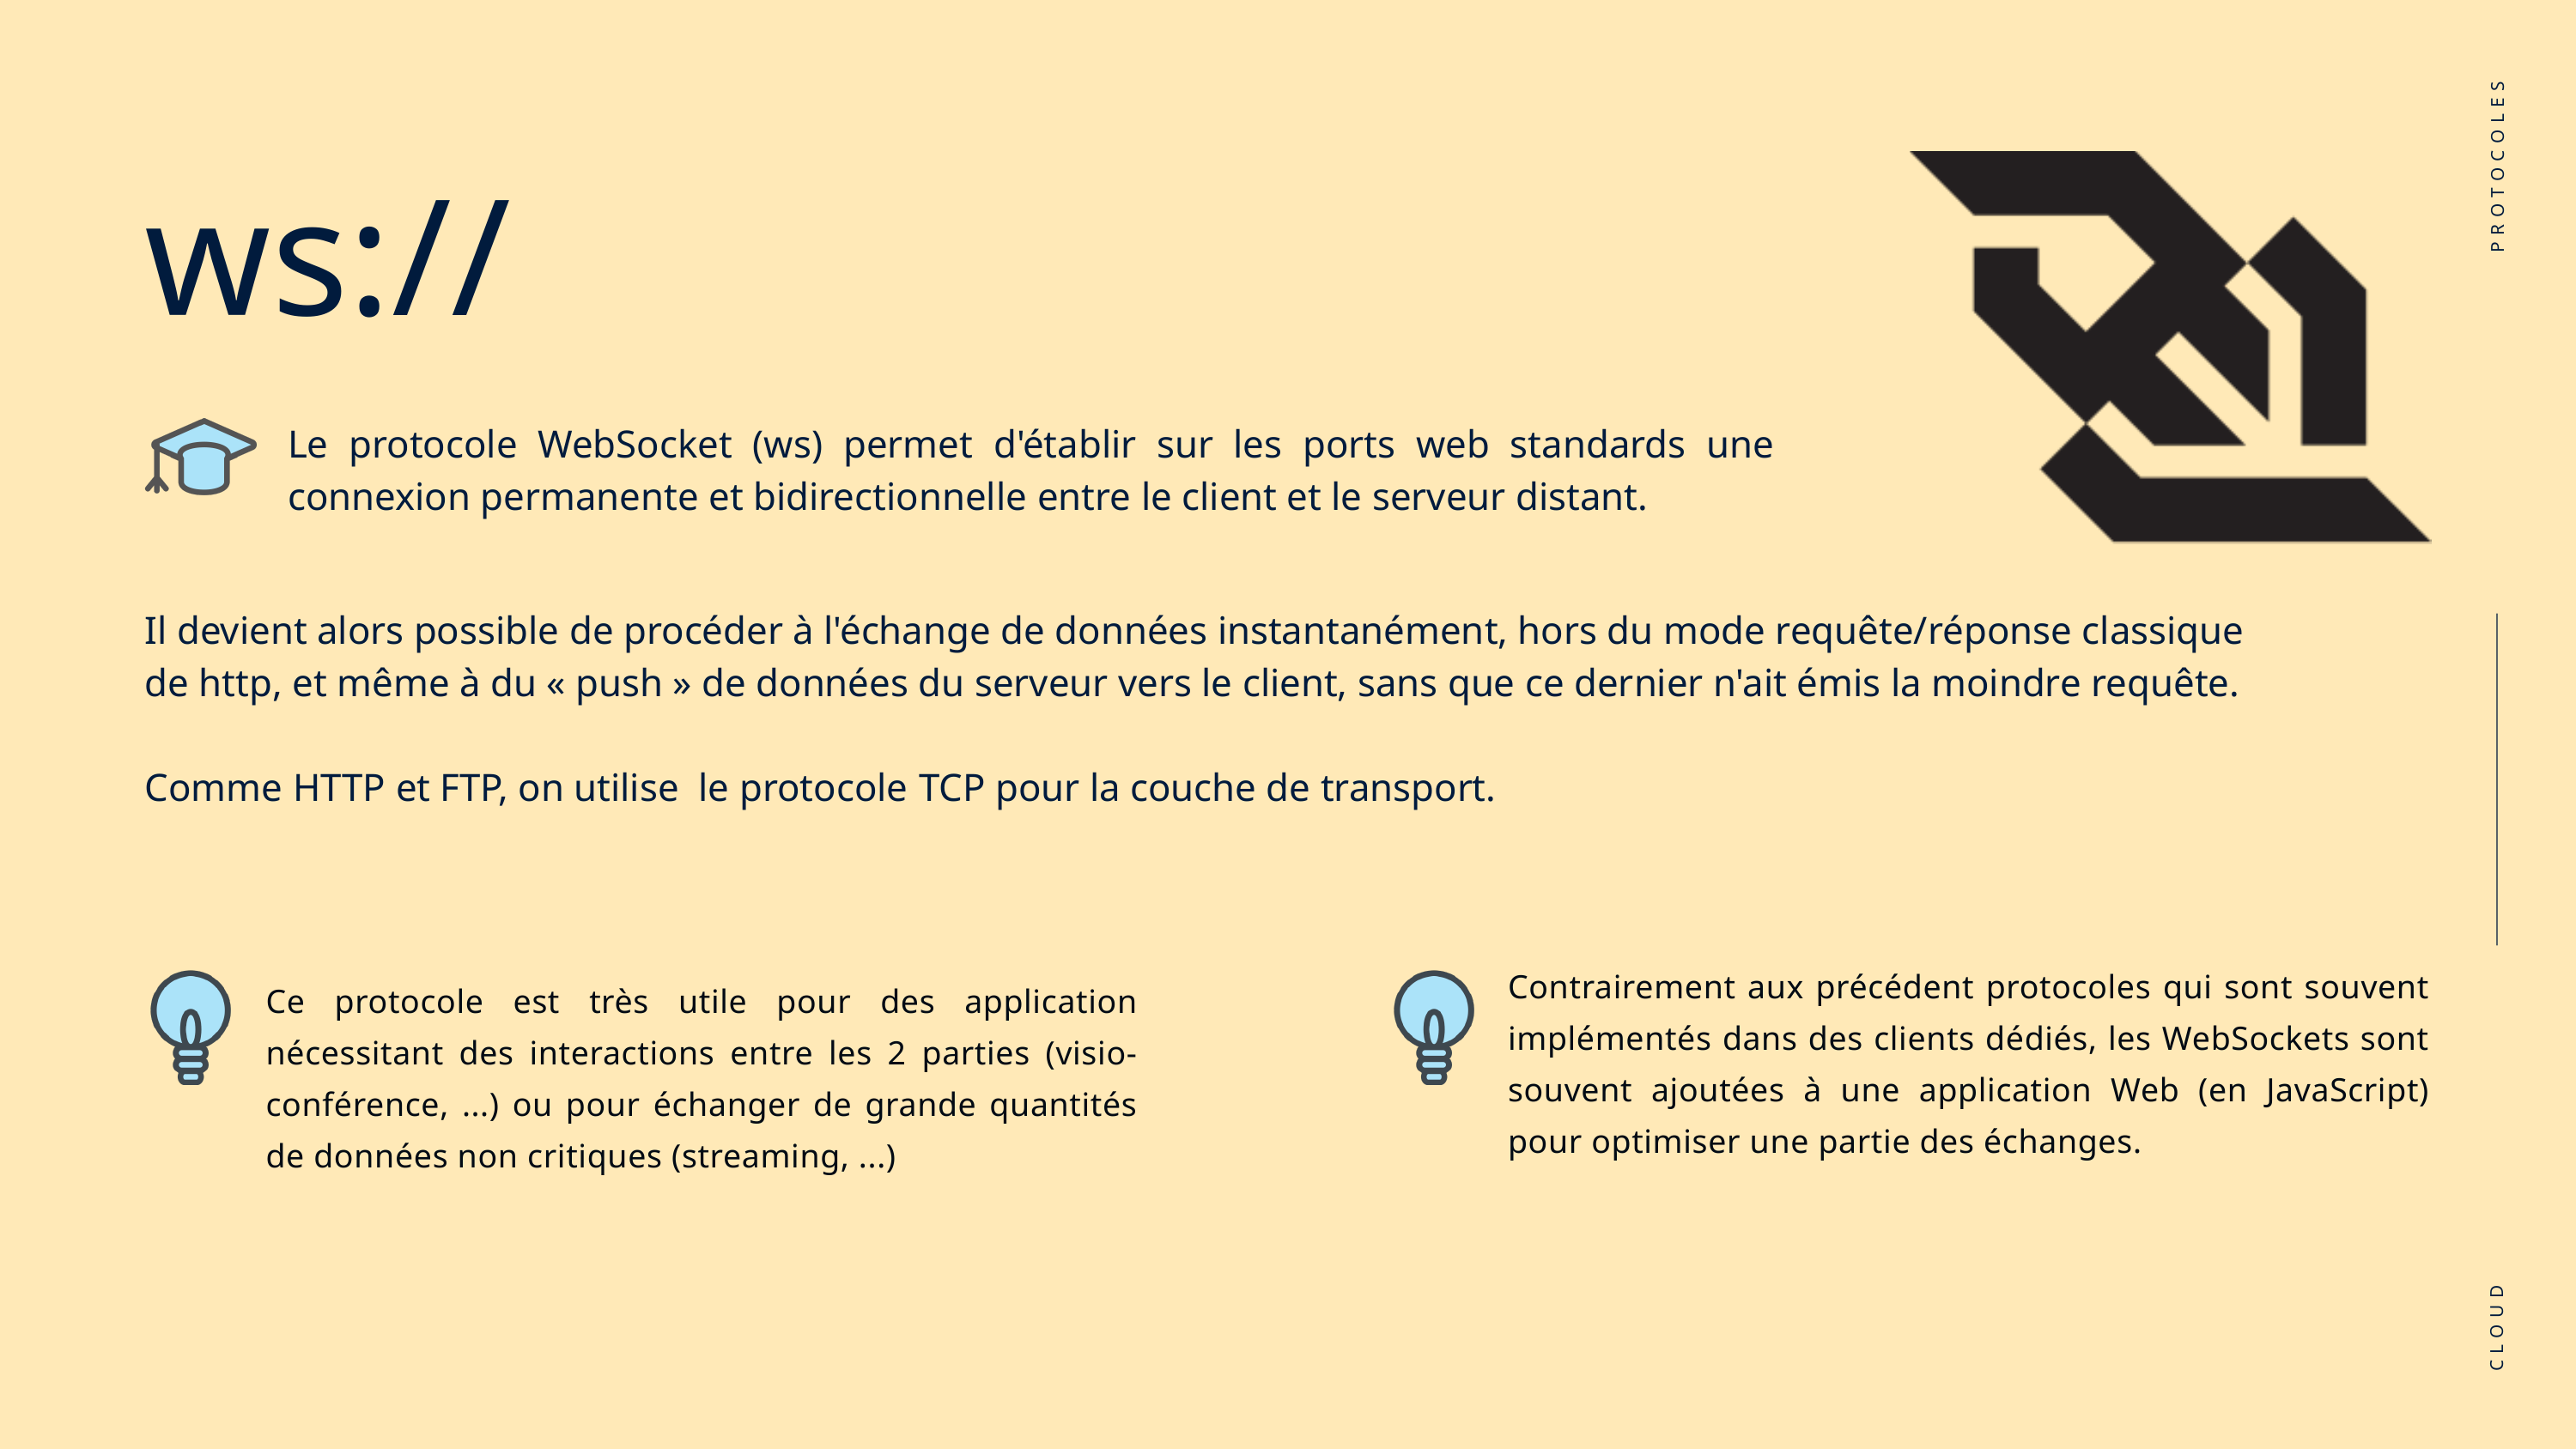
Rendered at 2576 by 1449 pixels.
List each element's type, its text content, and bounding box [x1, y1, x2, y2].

text_box Le protocole WebSocket (ws) permet d'établir sur les ports web standards une connexion permanente et bidirectionnelle entre le client et le serveur distant. [287, 413, 1776, 518]
picture [144, 964, 237, 1085]
text_box PROTOCOLES [2487, 82, 2508, 614]
picture [1388, 964, 1480, 1085]
picture [1910, 151, 2432, 544]
text_box Contrairement aux précédent protocoles qui sont souvent implémentés dans des clients dédiés, les WebSockets sont souvent ajoutées à une application Web (en JavaScript) pour optimiser une partie des échanges. [1508, 954, 2431, 1161]
text_box Il devient alors possible de procéder à l'échange de données instantanément, hors du mode requête/réponse classique de http, et même à du « push » de données du serveur vers le client, sans que ce dernier n'ait émis la moindre requête. Comme HTTP et FTP, on utilise le protocole TCP pour la couche de transport. [144, 598, 2431, 809]
text_box Ce protocole est très utile pour des application nécessitant des interactions entre les 2 parties (visio-conférence, ...) ou pour échanger de grande quantités de données non critiques (streaming, ...) [265, 968, 1139, 1175]
text_box ws:// [144, 122, 1759, 348]
text_box CLOUD [2486, 925, 2506, 1372]
picture [144, 418, 257, 495]
